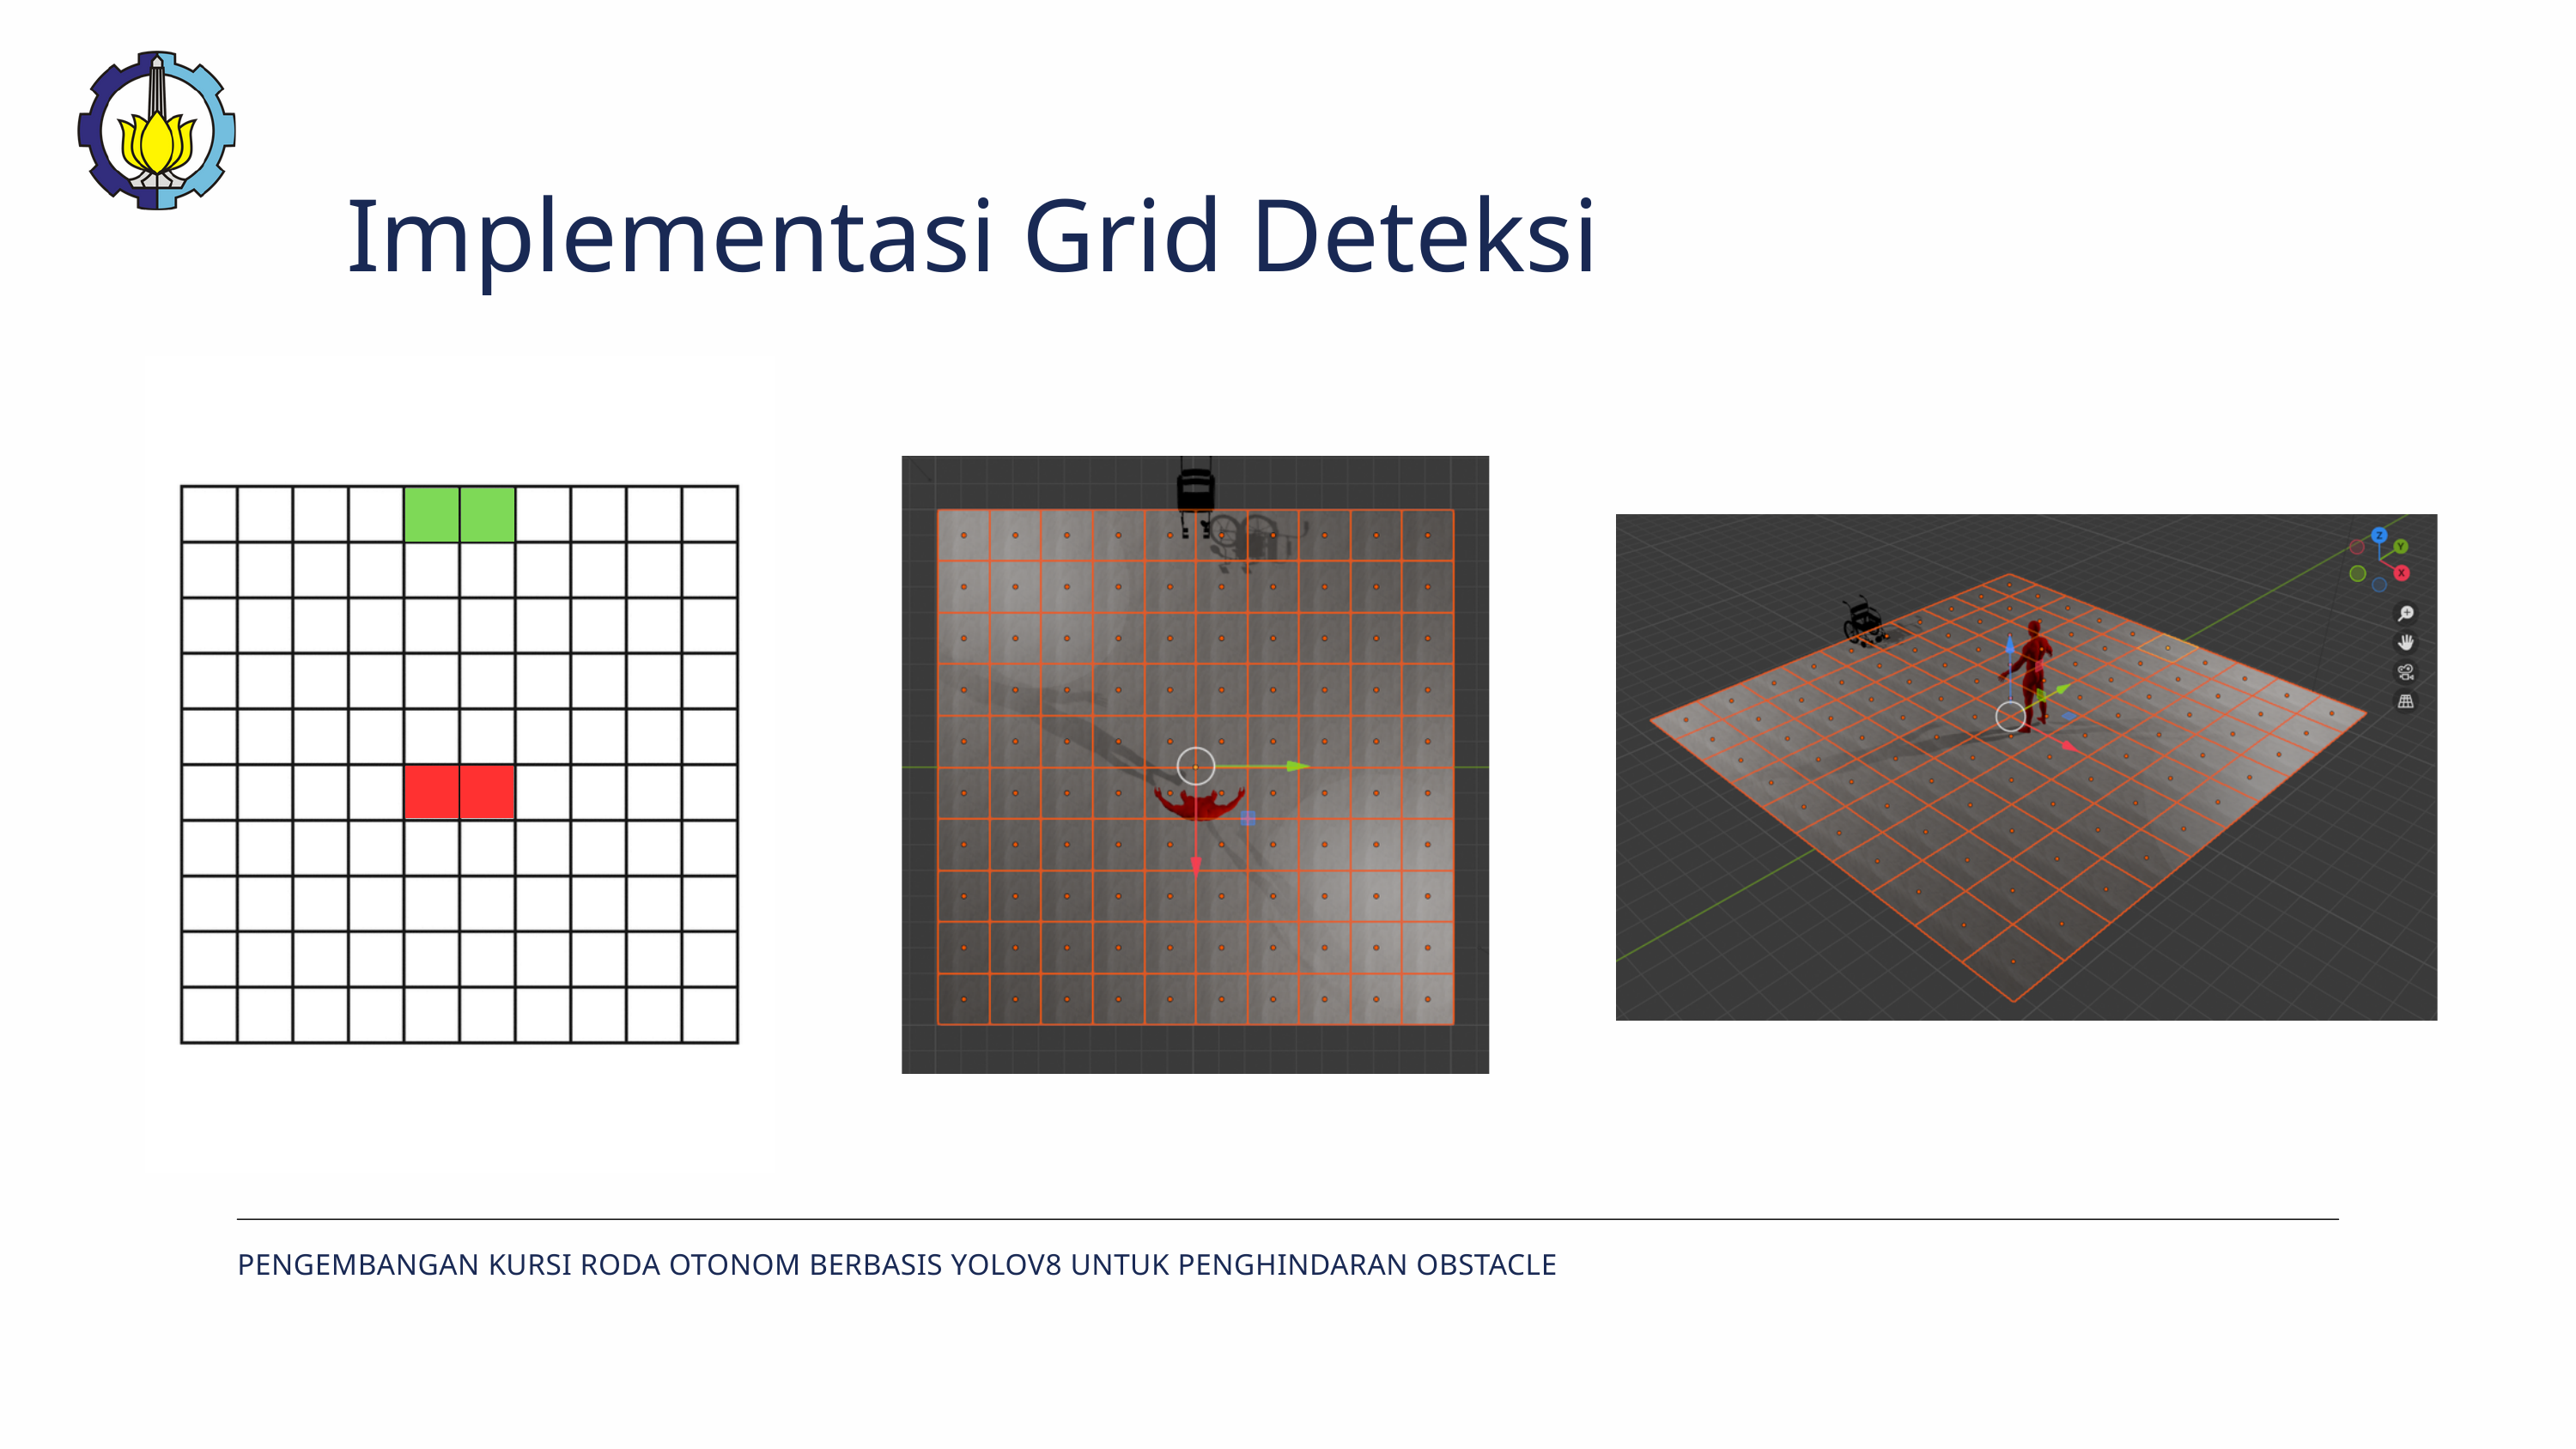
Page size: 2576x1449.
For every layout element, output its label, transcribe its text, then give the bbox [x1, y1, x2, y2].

text_box Implementasi Grid Deteksi [346, 186, 1617, 293]
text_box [460, 765, 514, 819]
text_box [76, 51, 236, 210]
text_box [144, 356, 775, 1173]
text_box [404, 765, 459, 819]
text_box [902, 456, 1490, 1075]
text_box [404, 488, 459, 542]
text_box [460, 488, 515, 542]
text_box [1616, 514, 2438, 1021]
text_box PENGEMBANGAN KURSI RODA OTONOM BERBASIS YOLOV8 UNTUK PENGHINDARAN OBSTACLE [237, 1240, 2284, 1281]
